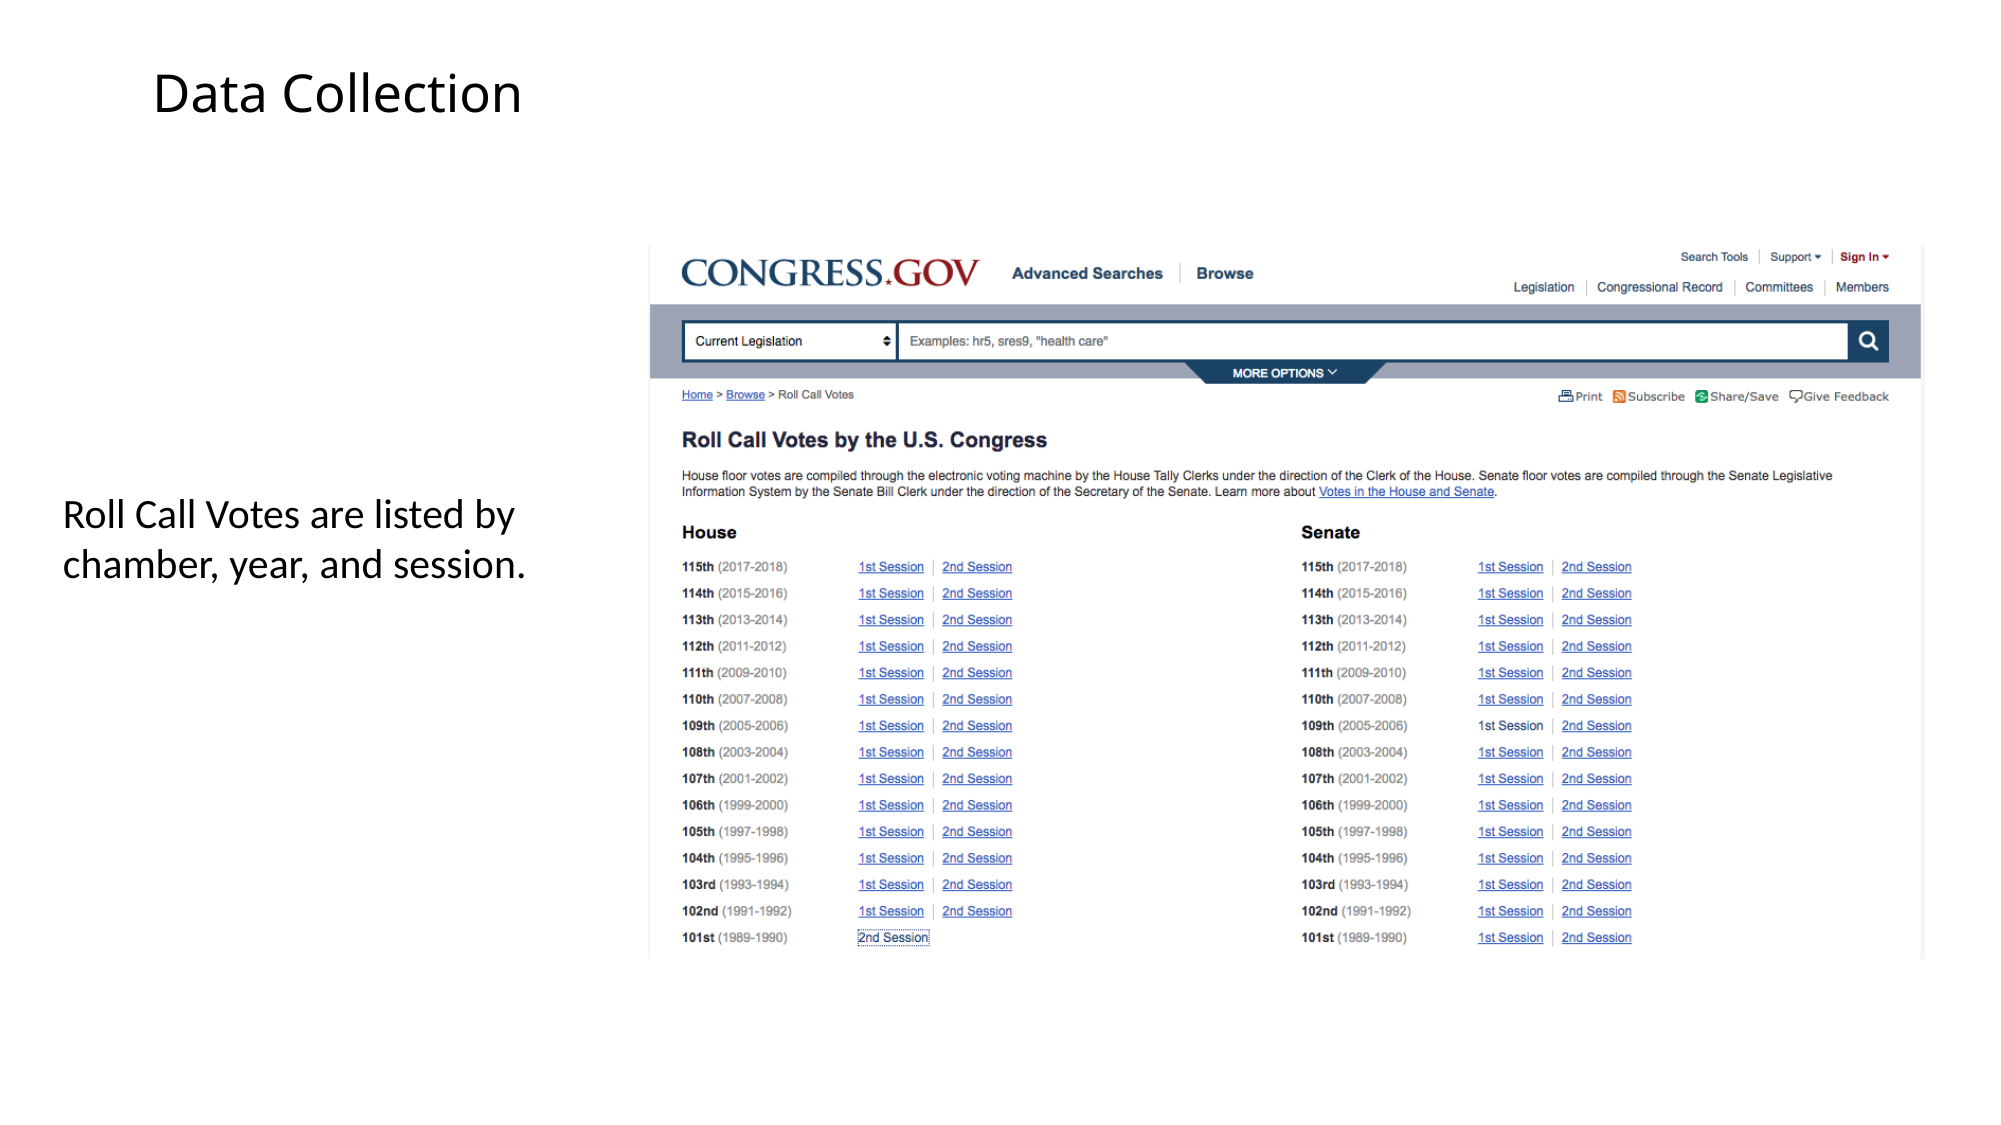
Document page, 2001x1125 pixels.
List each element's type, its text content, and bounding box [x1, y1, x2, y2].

text_box Roll Call Votes are listed by chamber, year, and session. [48, 479, 613, 595]
title Data Collection [137, 59, 1863, 133]
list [647, 245, 1925, 959]
